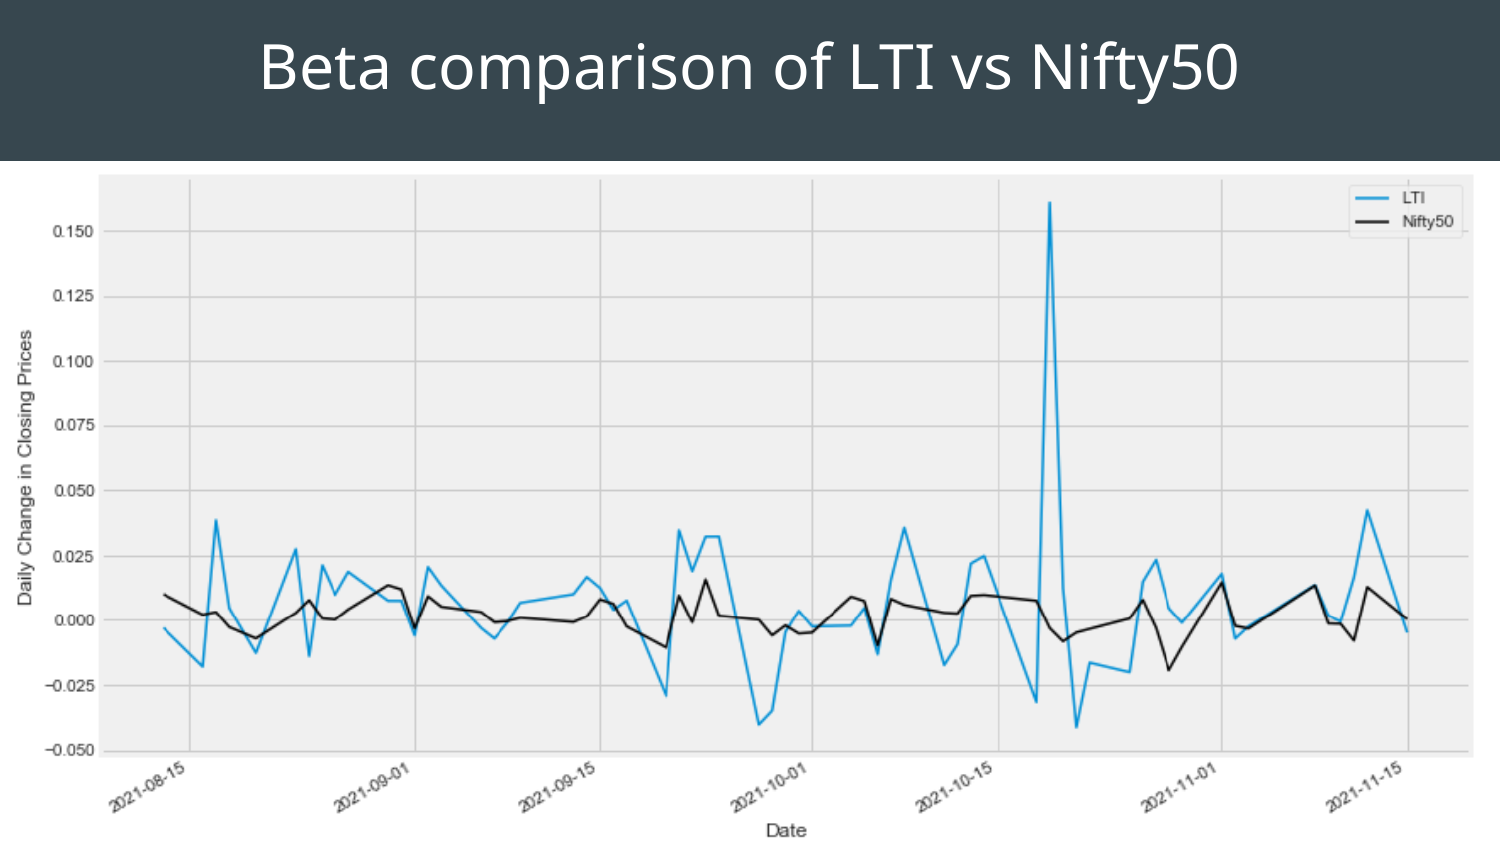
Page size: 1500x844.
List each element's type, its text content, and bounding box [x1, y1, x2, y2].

picture [0, 161, 1500, 844]
title Beta comparison of LTI vs Nifty50 [110, 12, 1390, 160]
